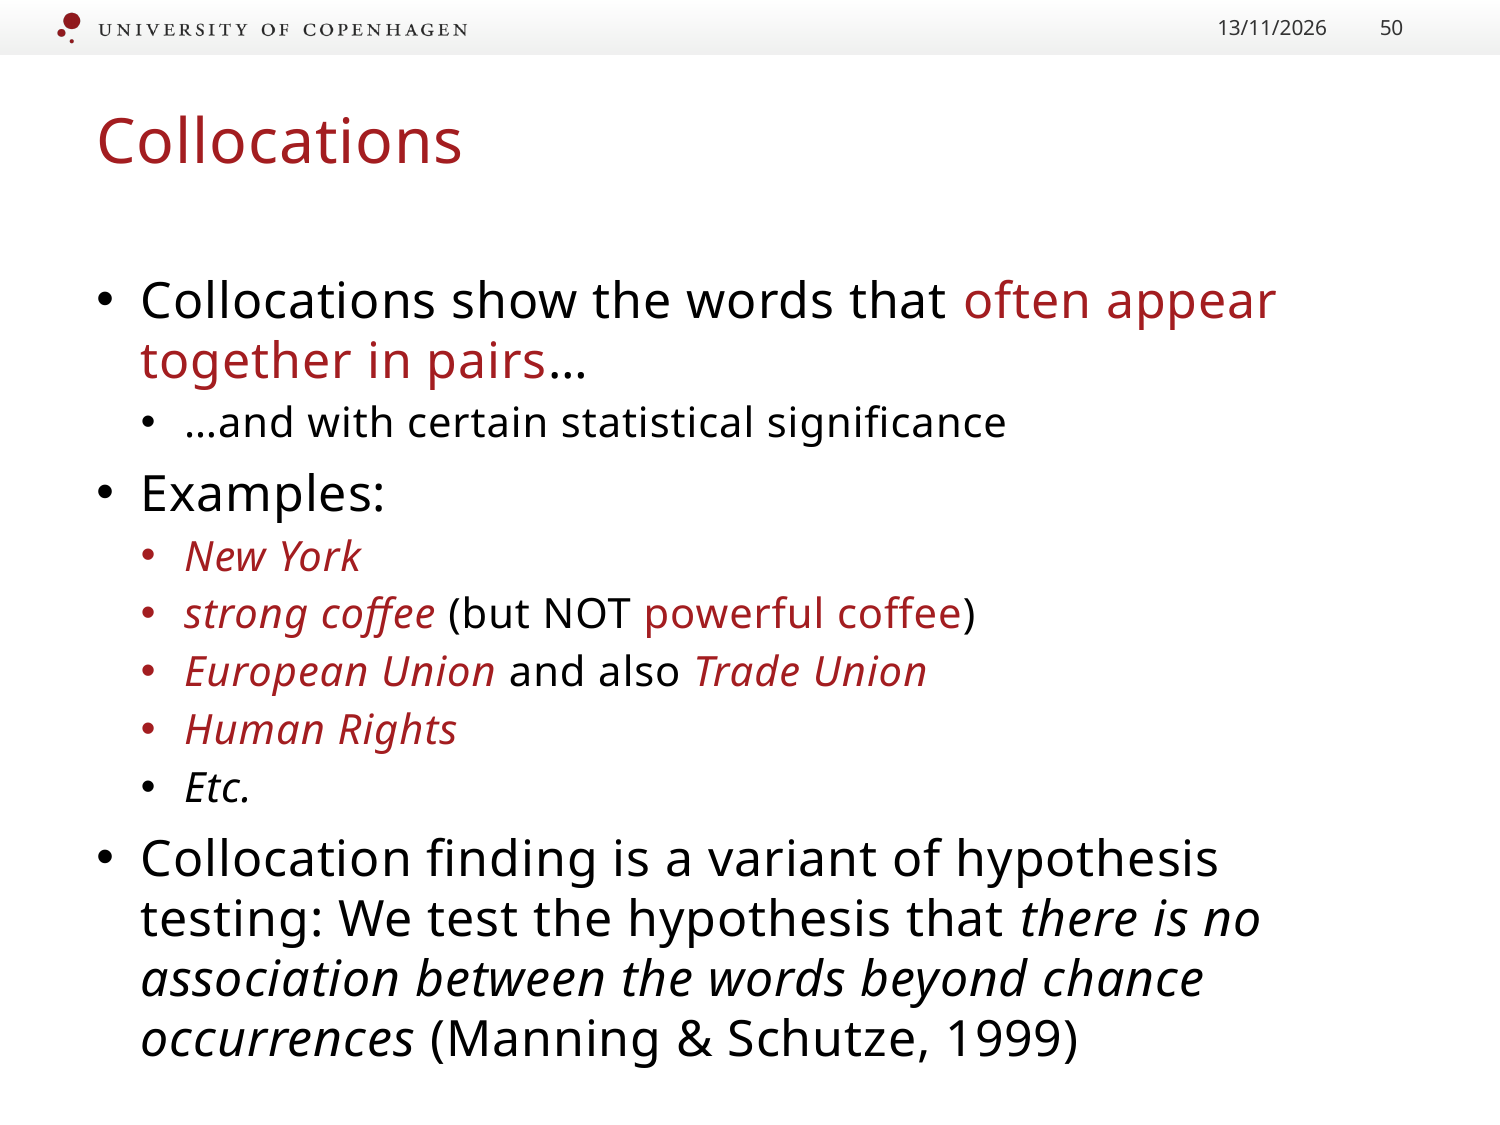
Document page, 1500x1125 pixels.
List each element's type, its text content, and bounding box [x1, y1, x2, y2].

list Collocations show the words that often appear together in pairs… …and with certain statistical significance Examples: New York strong coffee (but NOT powerful coffee) European Union and also Trade Union Human Rights Etc. Collocation finding is a variant of hypothesis testing: We test the hypothesis that there is no association between the words beyond chance occurrences (Manning & Schutze, 1999) [96, 268, 1404, 1034]
slide_number 50 [1341, 14, 1404, 43]
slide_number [1193, 14, 1327, 43]
picture [92, 15, 475, 42]
title Collocations [96, 101, 1404, 244]
